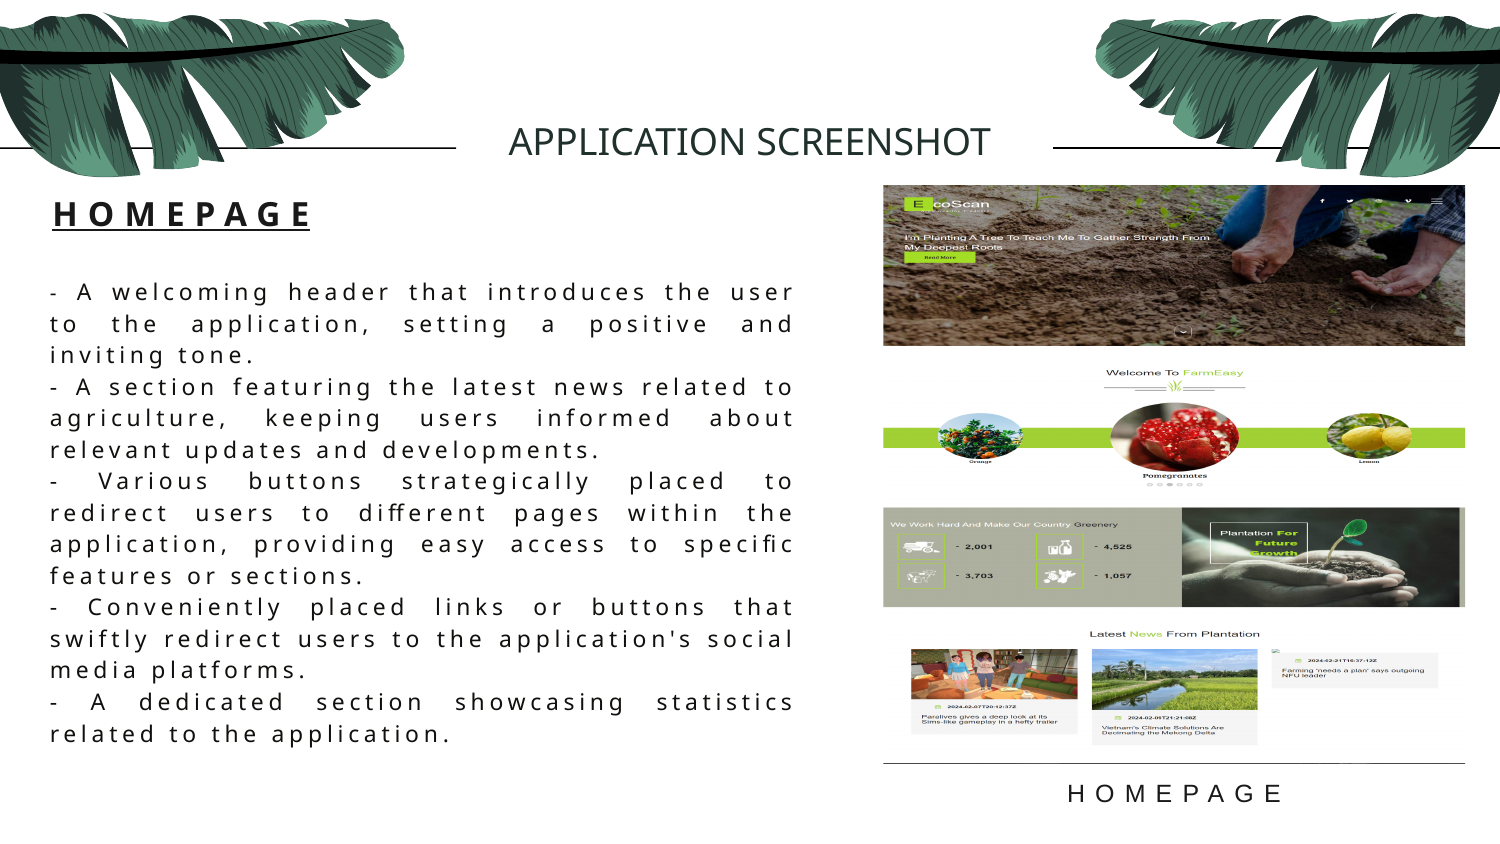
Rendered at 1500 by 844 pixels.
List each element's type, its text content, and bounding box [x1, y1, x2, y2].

picture [883, 184, 1466, 764]
subtitle - A welcoming header that introduces the user to the application, setting a positive and inviting tone. - A section featuring the latest news related to agriculture, keeping users informed about relevant updates and developments. - Various buttons strategically placed to redirect users to different pages within the application, providing easy access to specific features or sections. - Conveniently placed links or buttons that swiftly redirect users to the application's social media platforms. - A dedicated section showcasing statistics related to the application. [34, 258, 813, 778]
title APPLICATION SCREENSHOT [446, 103, 1054, 193]
text_box HOMEPAGE [989, 777, 1360, 808]
text_box HOMEPAGE [0, 192, 458, 233]
